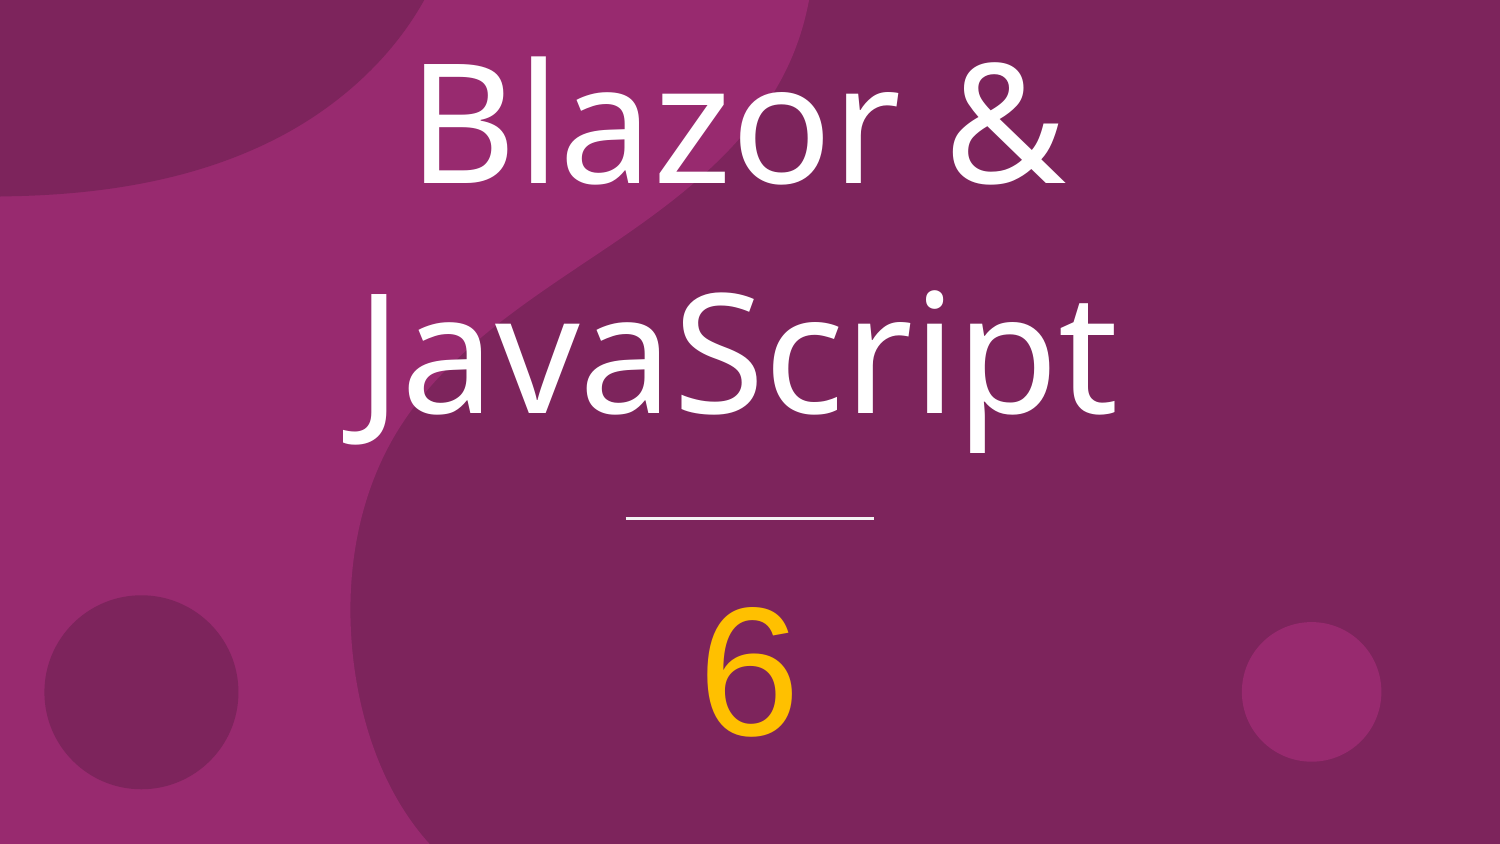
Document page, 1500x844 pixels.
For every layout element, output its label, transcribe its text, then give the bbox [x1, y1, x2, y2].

text_box 6 [0, 552, 1500, 788]
subtitle Blazor & JavaScript [0, 117, 1476, 462]
